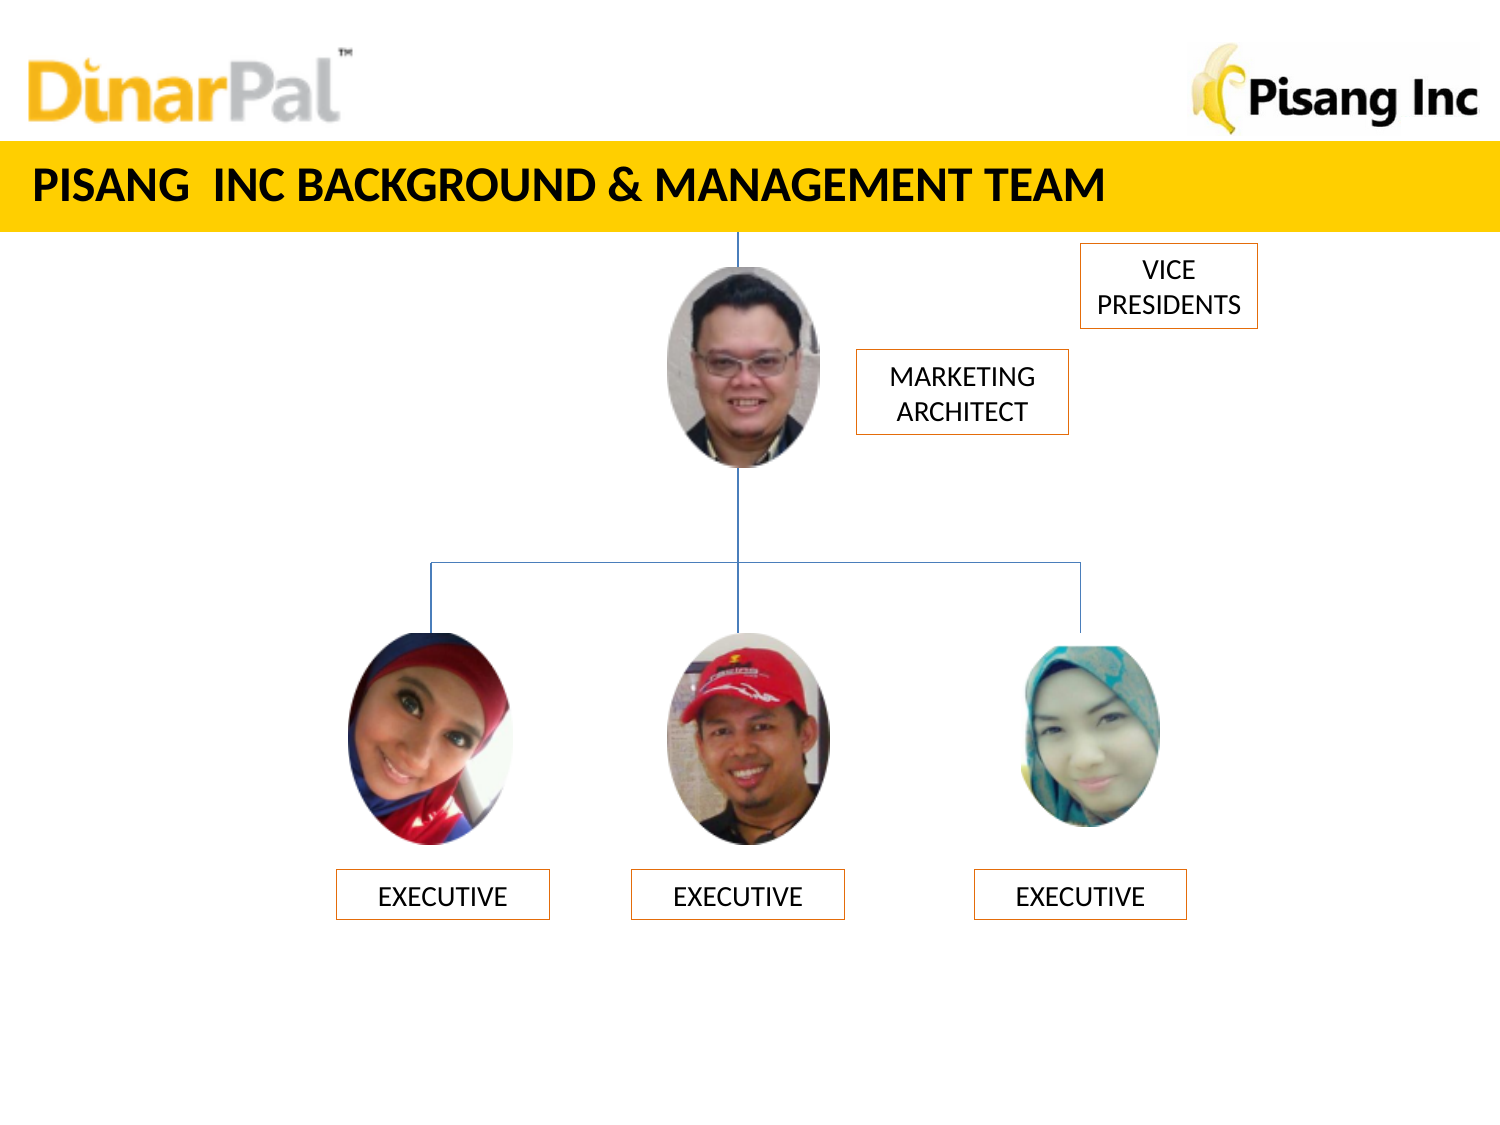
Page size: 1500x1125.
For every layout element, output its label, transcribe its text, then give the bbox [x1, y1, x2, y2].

picture [666, 266, 820, 469]
text_box EXECUTIVE [974, 869, 1187, 920]
picture [348, 633, 513, 845]
picture [1186, 42, 1480, 137]
picture [17, 42, 361, 128]
text_box EXECUTIVE [336, 869, 550, 920]
text_box VICE PRESIDENTS [1080, 243, 1258, 329]
picture [0, 141, 1500, 232]
text_box MARKETING ARCHITECT [856, 349, 1069, 435]
picture [666, 633, 830, 845]
picture [1021, 644, 1160, 827]
text_box EXECUTIVE [631, 869, 845, 920]
